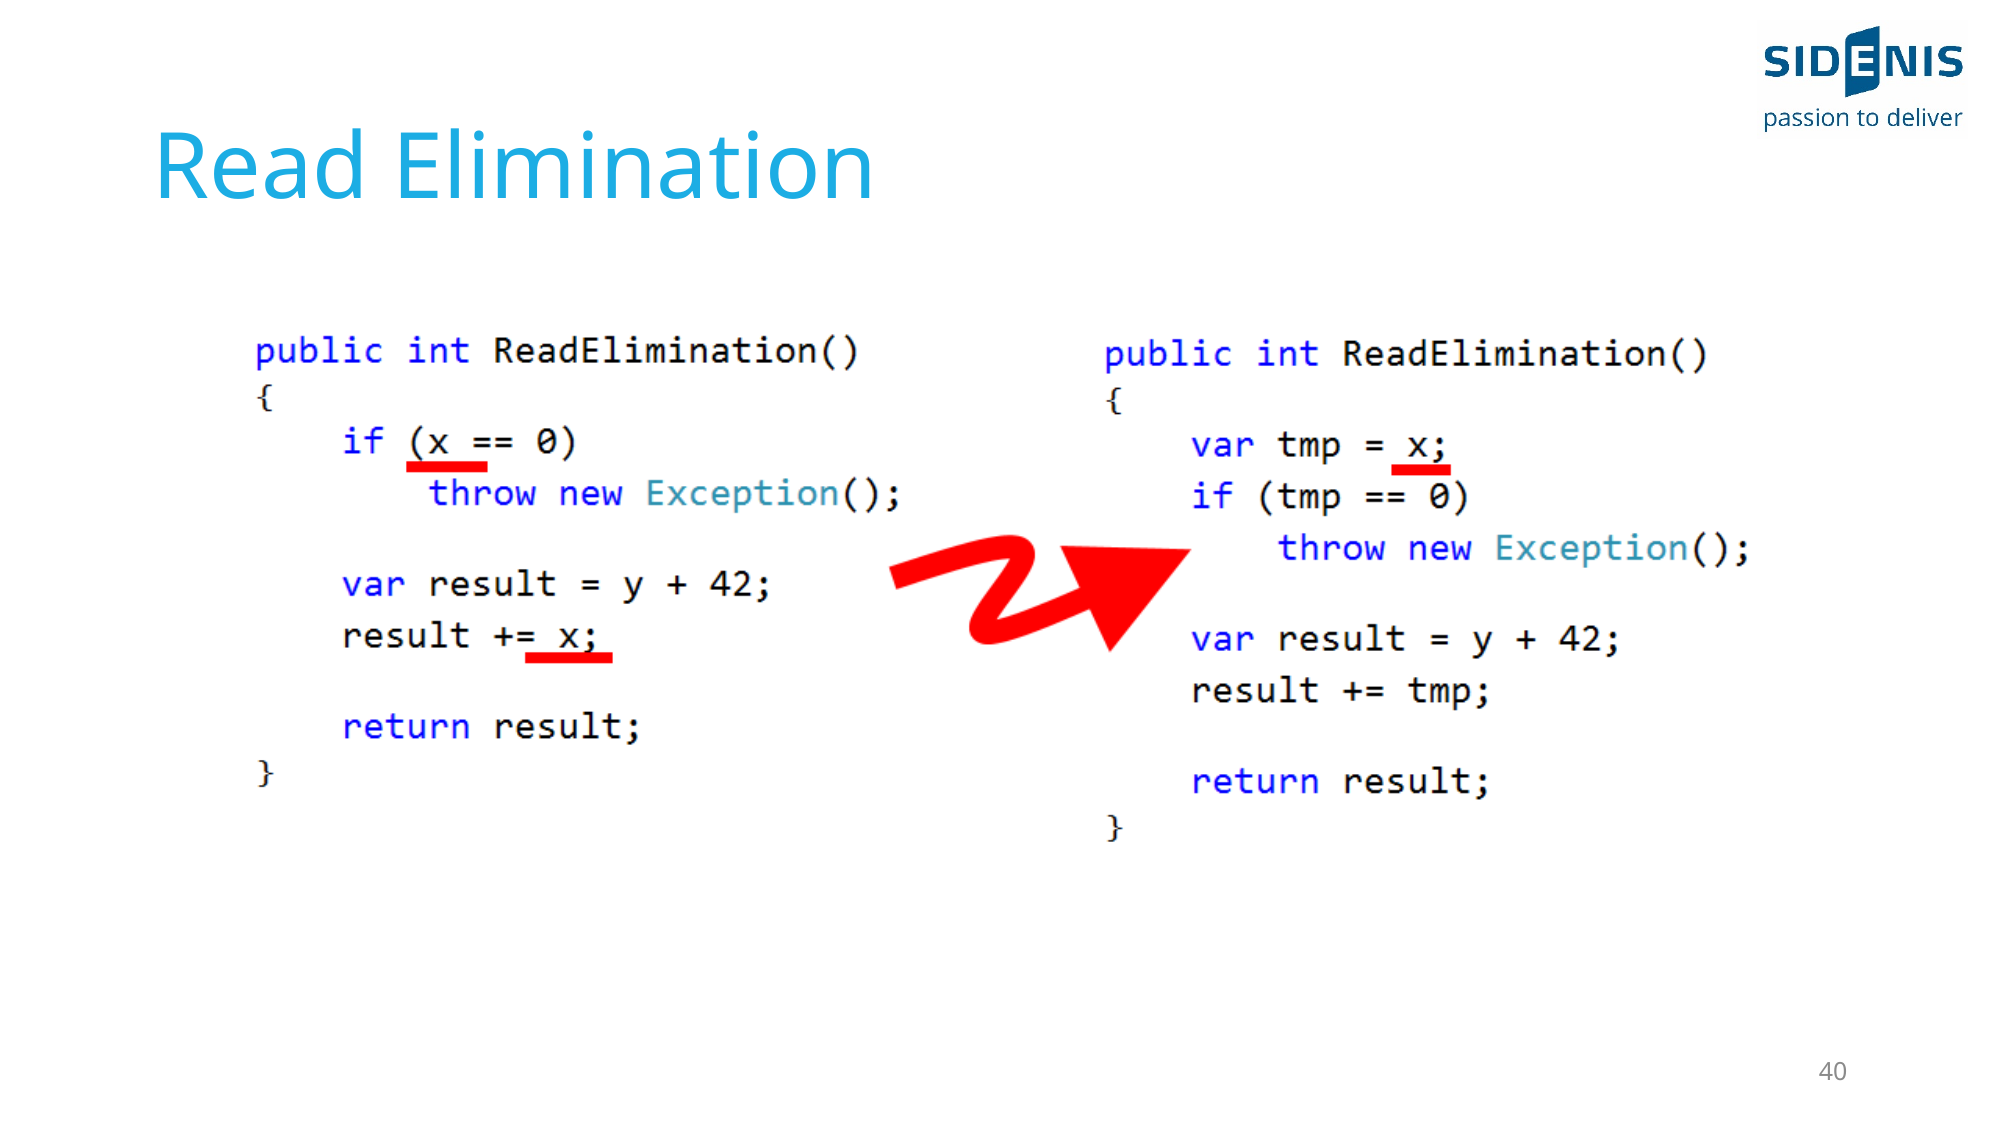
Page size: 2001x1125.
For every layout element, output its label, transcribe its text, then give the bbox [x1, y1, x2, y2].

title Read Elimination [137, 59, 1863, 278]
picture [197, 258, 1803, 867]
picture [1757, 20, 1968, 139]
slide_number 40 [1412, 1042, 1863, 1103]
